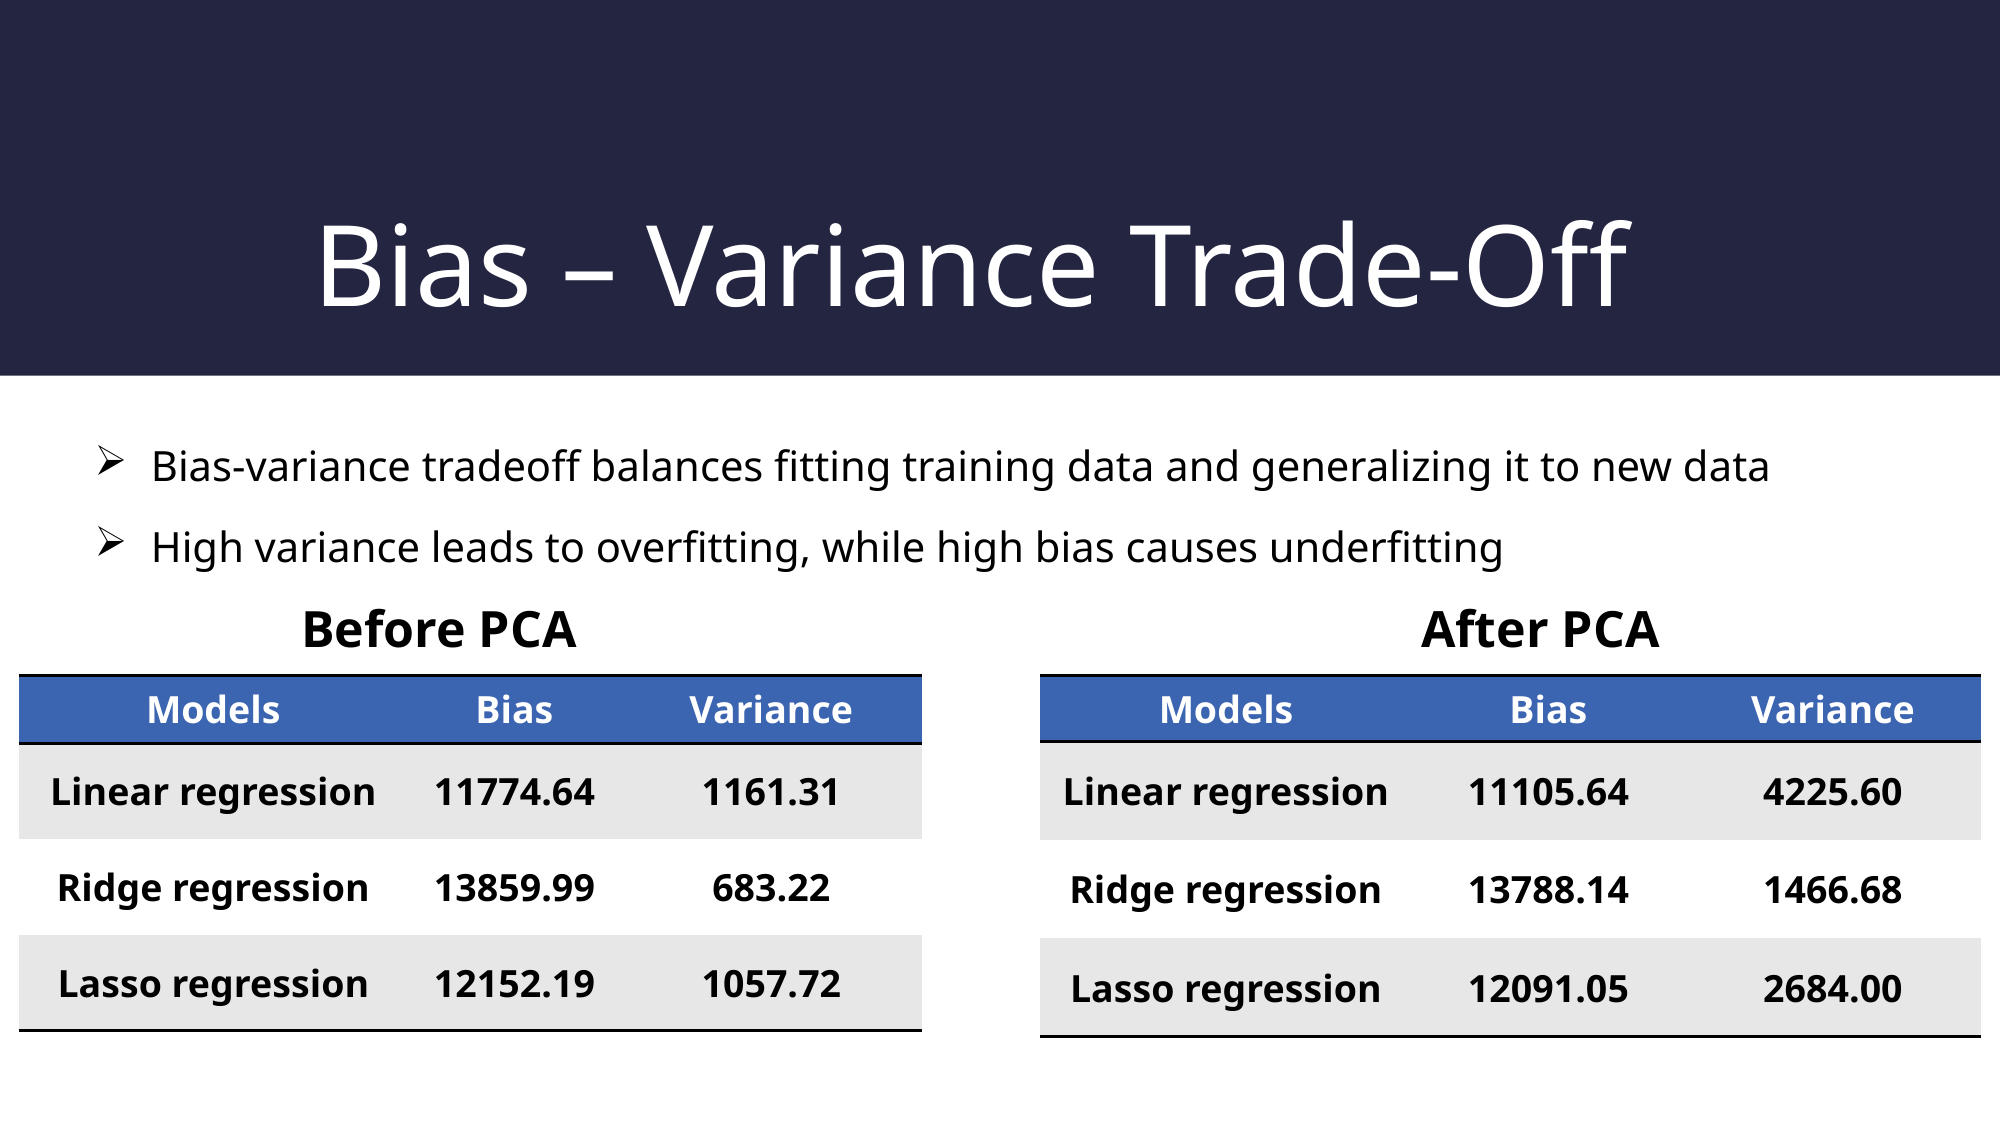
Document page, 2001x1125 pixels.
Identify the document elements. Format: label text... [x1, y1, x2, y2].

table_header Variance [621, 677, 922, 742]
table_cell 13788.14 [1412, 840, 1685, 938]
table_cell 683.22 [621, 839, 922, 935]
table_header Models [1040, 677, 1412, 740]
table_cell 11774.64 [408, 745, 621, 839]
table_header Models [19, 677, 408, 742]
text_box Before PCA [286, 589, 592, 665]
table_header Bias [408, 677, 621, 742]
table_cell 2684.00 [1685, 938, 1981, 1035]
title Bias – Variance Trade-Off [79, 59, 1863, 337]
table_cell Ridge regression [19, 839, 408, 935]
table_cell 13859.99 [408, 839, 621, 935]
table_cell 1466.68 [1685, 840, 1981, 938]
table_cell Lasso regression [1040, 938, 1412, 1035]
list Bias-variance tradeoff balances fitting training data and generalizing it to new data High variance leads to overfitting, while high bias causes underfitting [79, 422, 1863, 590]
table_cell 4225.60 [1685, 743, 1981, 840]
table_cell 1057.72 [621, 935, 922, 1029]
table_cell Lasso regression [19, 935, 408, 1029]
table_header Bias [1412, 677, 1685, 740]
table_cell Linear regression [19, 745, 408, 839]
table_cell 12152.19 [408, 935, 621, 1029]
table_cell 1161.31 [621, 745, 922, 839]
table_header Variance [1685, 677, 1981, 740]
text_box After PCA [1406, 589, 1675, 665]
table_cell 12091.05 [1412, 938, 1685, 1035]
table_cell 11105.64 [1412, 743, 1685, 840]
table_cell Linear regression [1040, 743, 1412, 840]
table_cell Ridge regression [1040, 840, 1412, 938]
